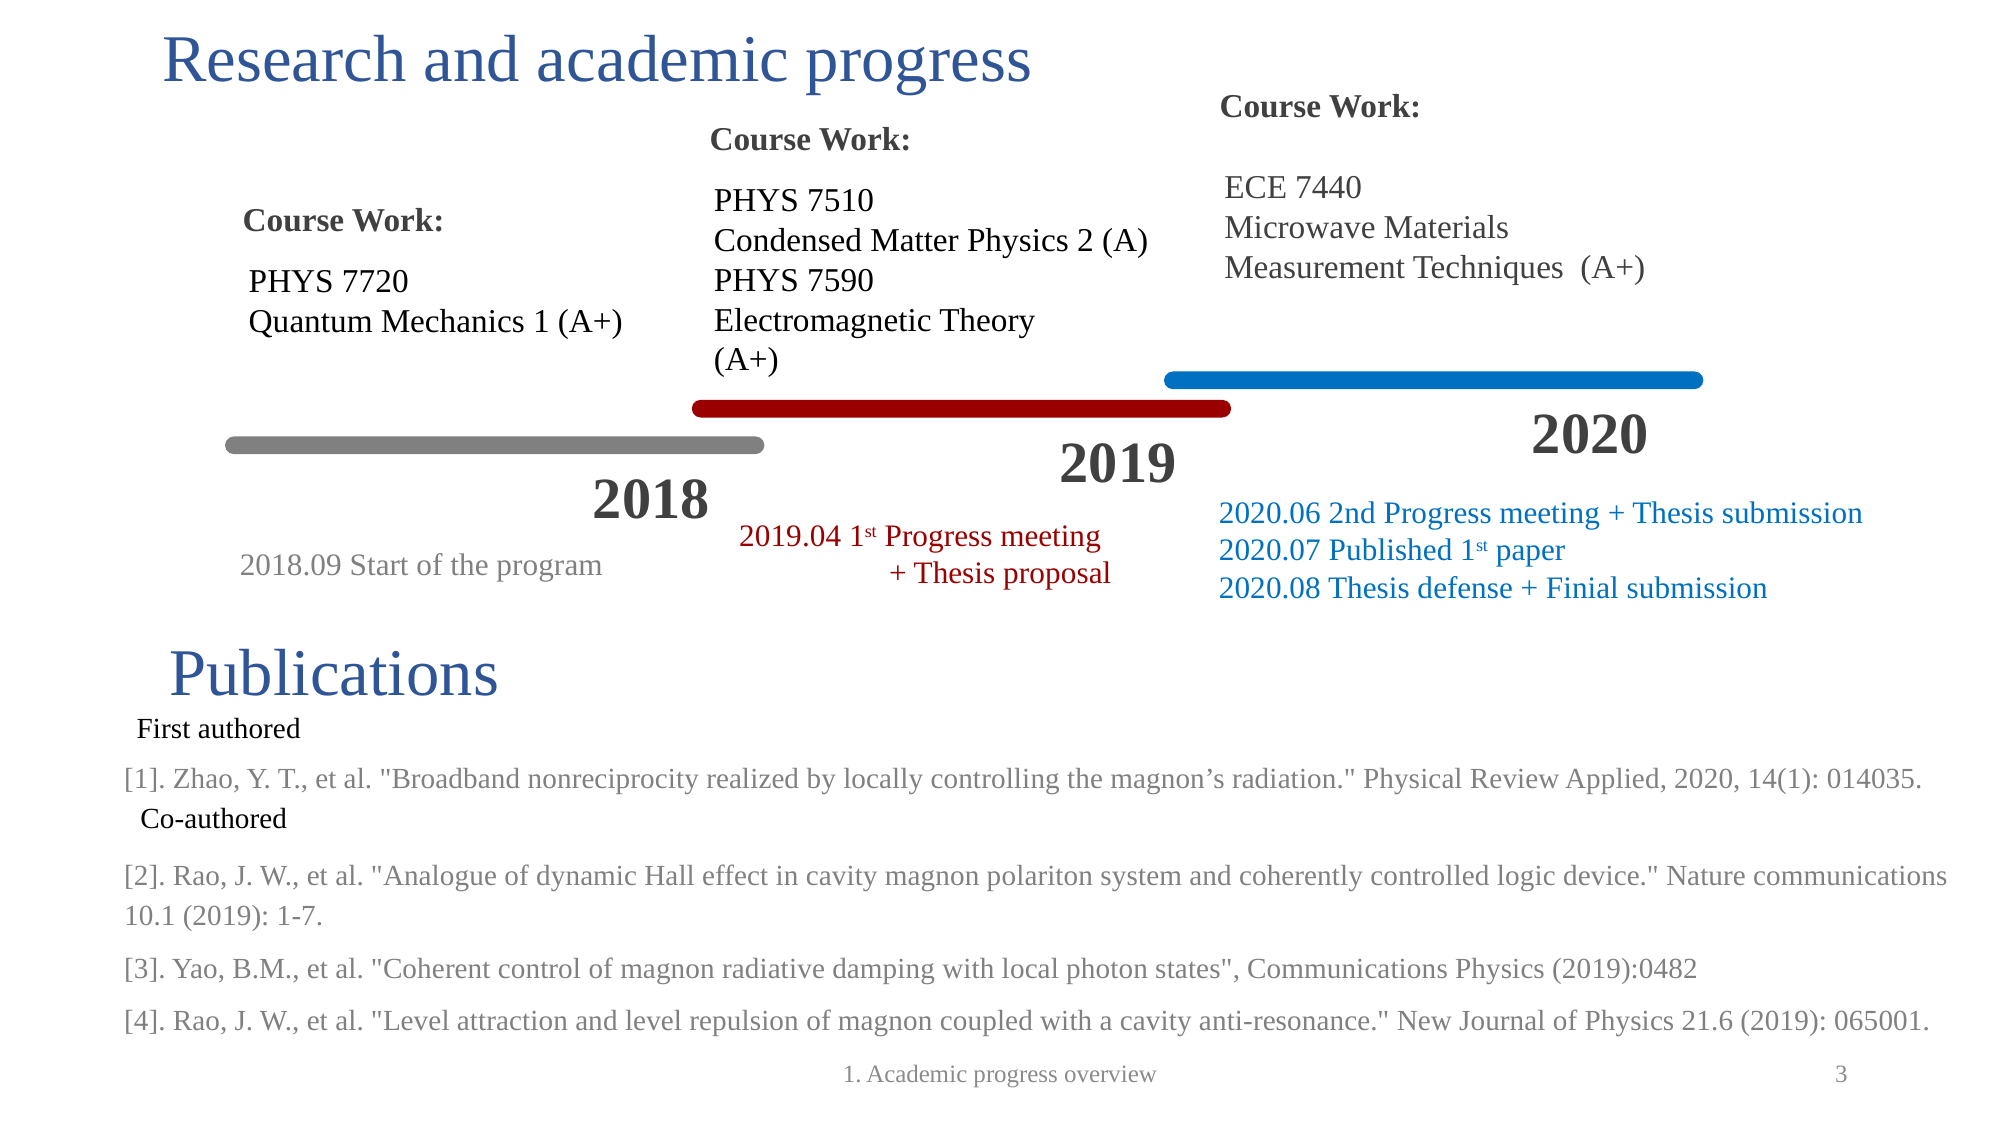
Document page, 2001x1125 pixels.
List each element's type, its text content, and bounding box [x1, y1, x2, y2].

text_box First authored [121, 702, 324, 752]
text_box [1]. Zhao, Y. T., et al. "Broadband nonreciprocity realized by locally controlling the magnon’s radiation." Physical Review Applied, 2020, 14(1): 014035. [2]. Rao, J. W., et al. "Analogue of dynamic Hall effect in cavity magnon polariton system and coherently controlled logic device." Nature communications 10.1 (2019): 1-7. [3]. Yao, B.M., et al. "Coherent control of magnon radiative damping with local photon states", Communications Physics (2019):0482 [4]. Rao, J. W., et al. "Level attraction and level repulsion of magnon coupled with a cavity anti-resonance." New Journal of Physics 21.6 (2019): 065001. [109, 746, 2000, 1044]
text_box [225, 77, 1972, 614]
text_box Research and academic progress [147, 7, 1049, 103]
text_box Co-authored [125, 792, 310, 842]
footer 1. Academic progress overview [662, 1042, 1338, 1103]
text_box Publications [154, 621, 515, 717]
slide_number 3 [1412, 1044, 1863, 1103]
